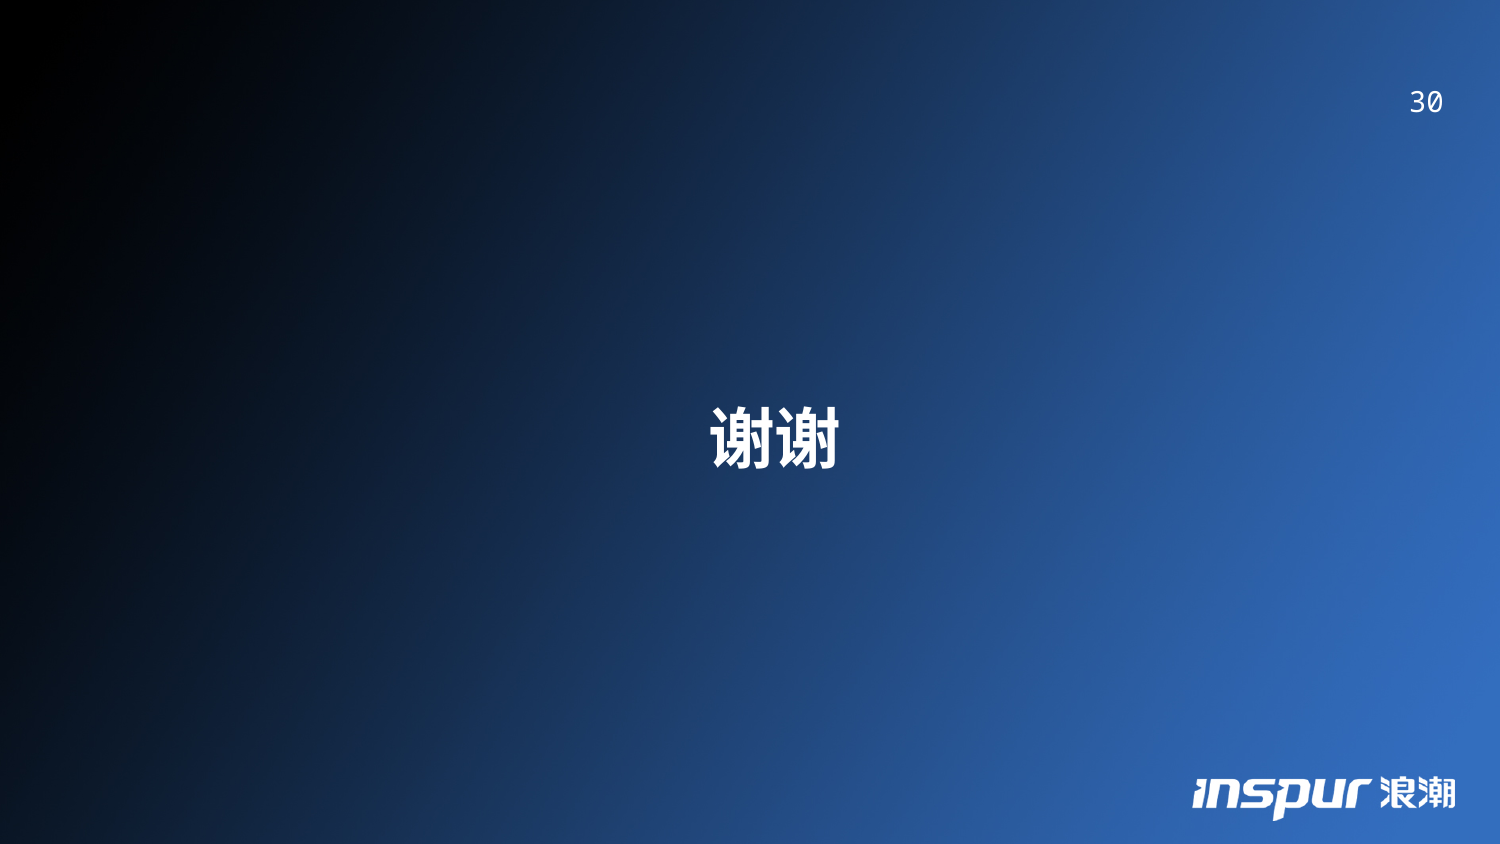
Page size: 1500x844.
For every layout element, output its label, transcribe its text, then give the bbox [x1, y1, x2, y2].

text_box 谢谢 [693, 389, 857, 484]
picture [0, 0, 1500, 844]
